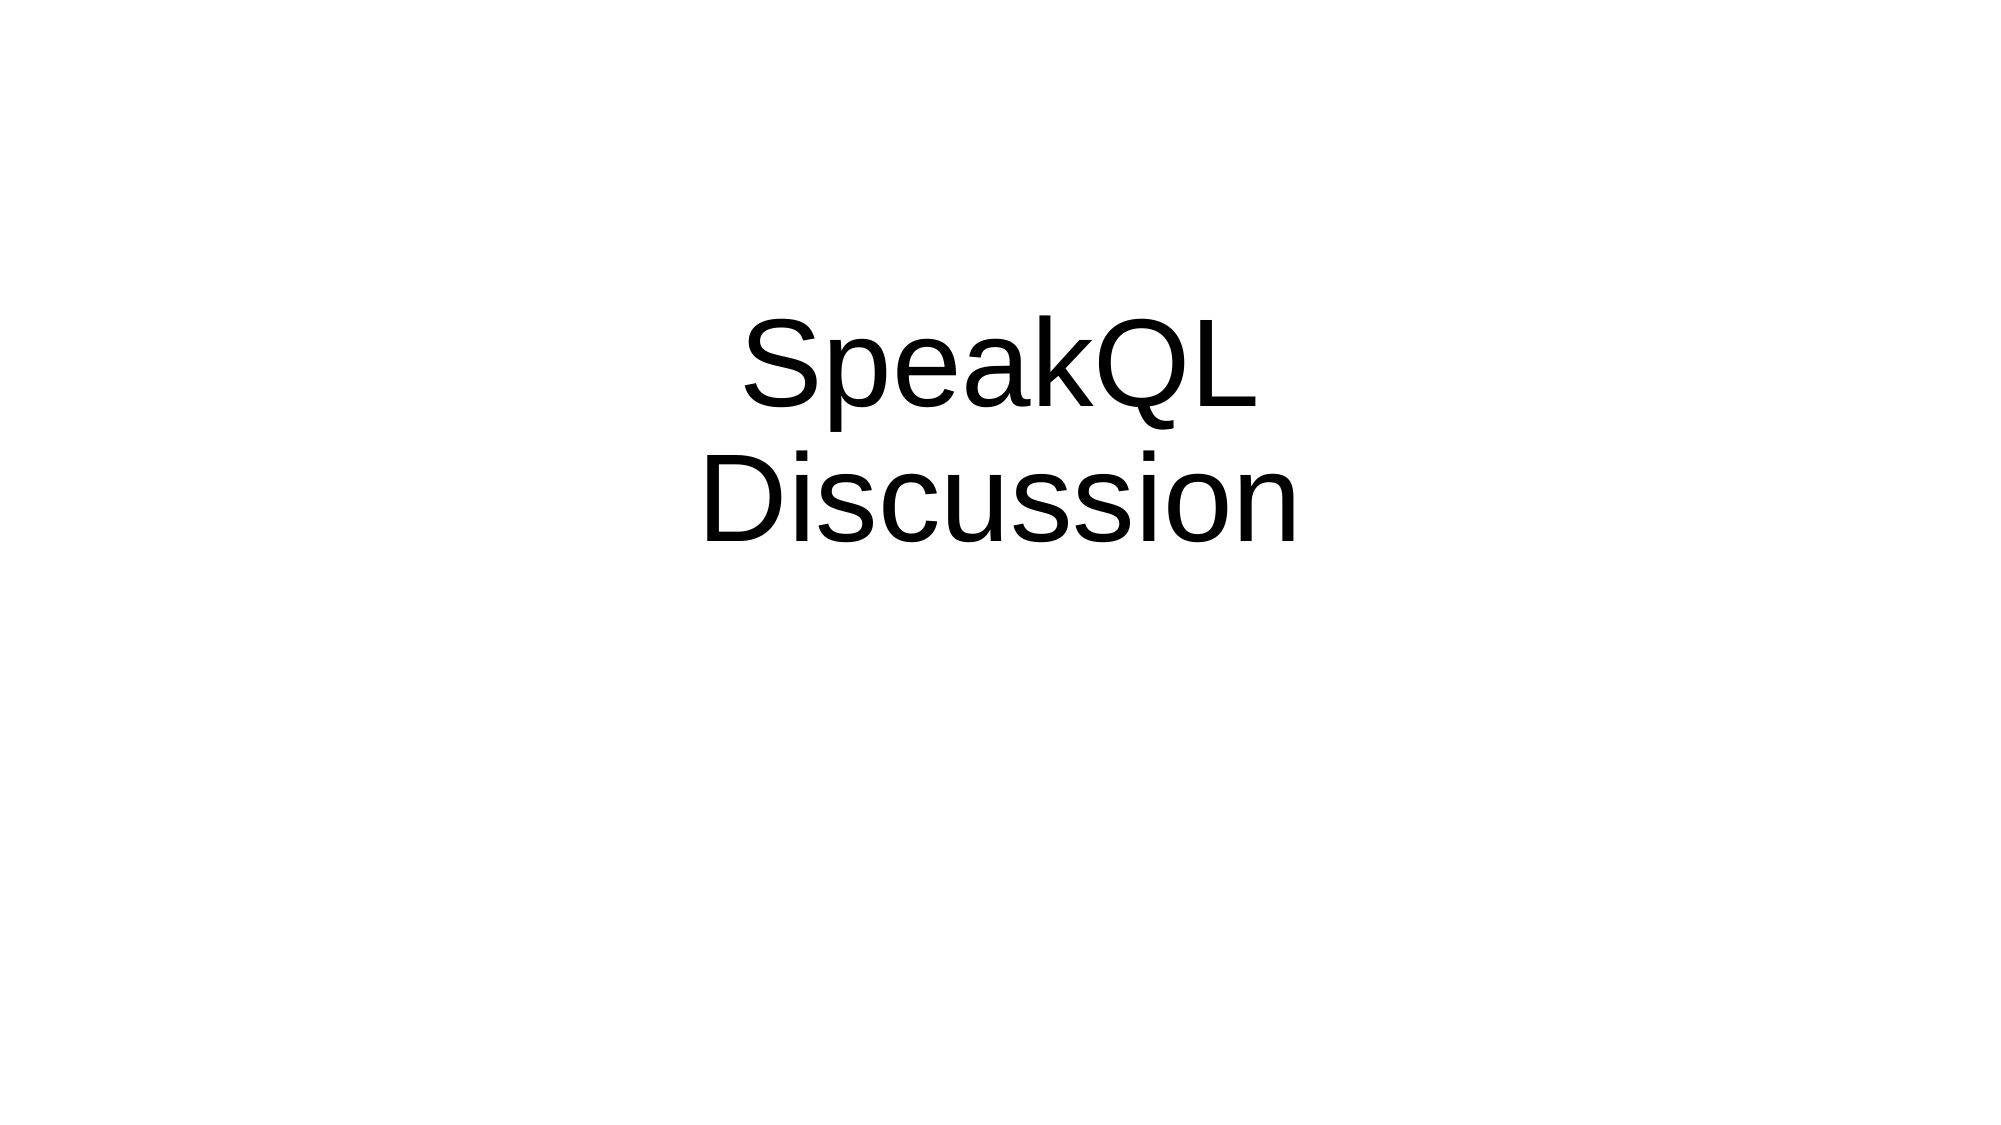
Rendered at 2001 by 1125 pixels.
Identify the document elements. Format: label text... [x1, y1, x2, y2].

title SpeakQL Discussion [249, 184, 1750, 576]
